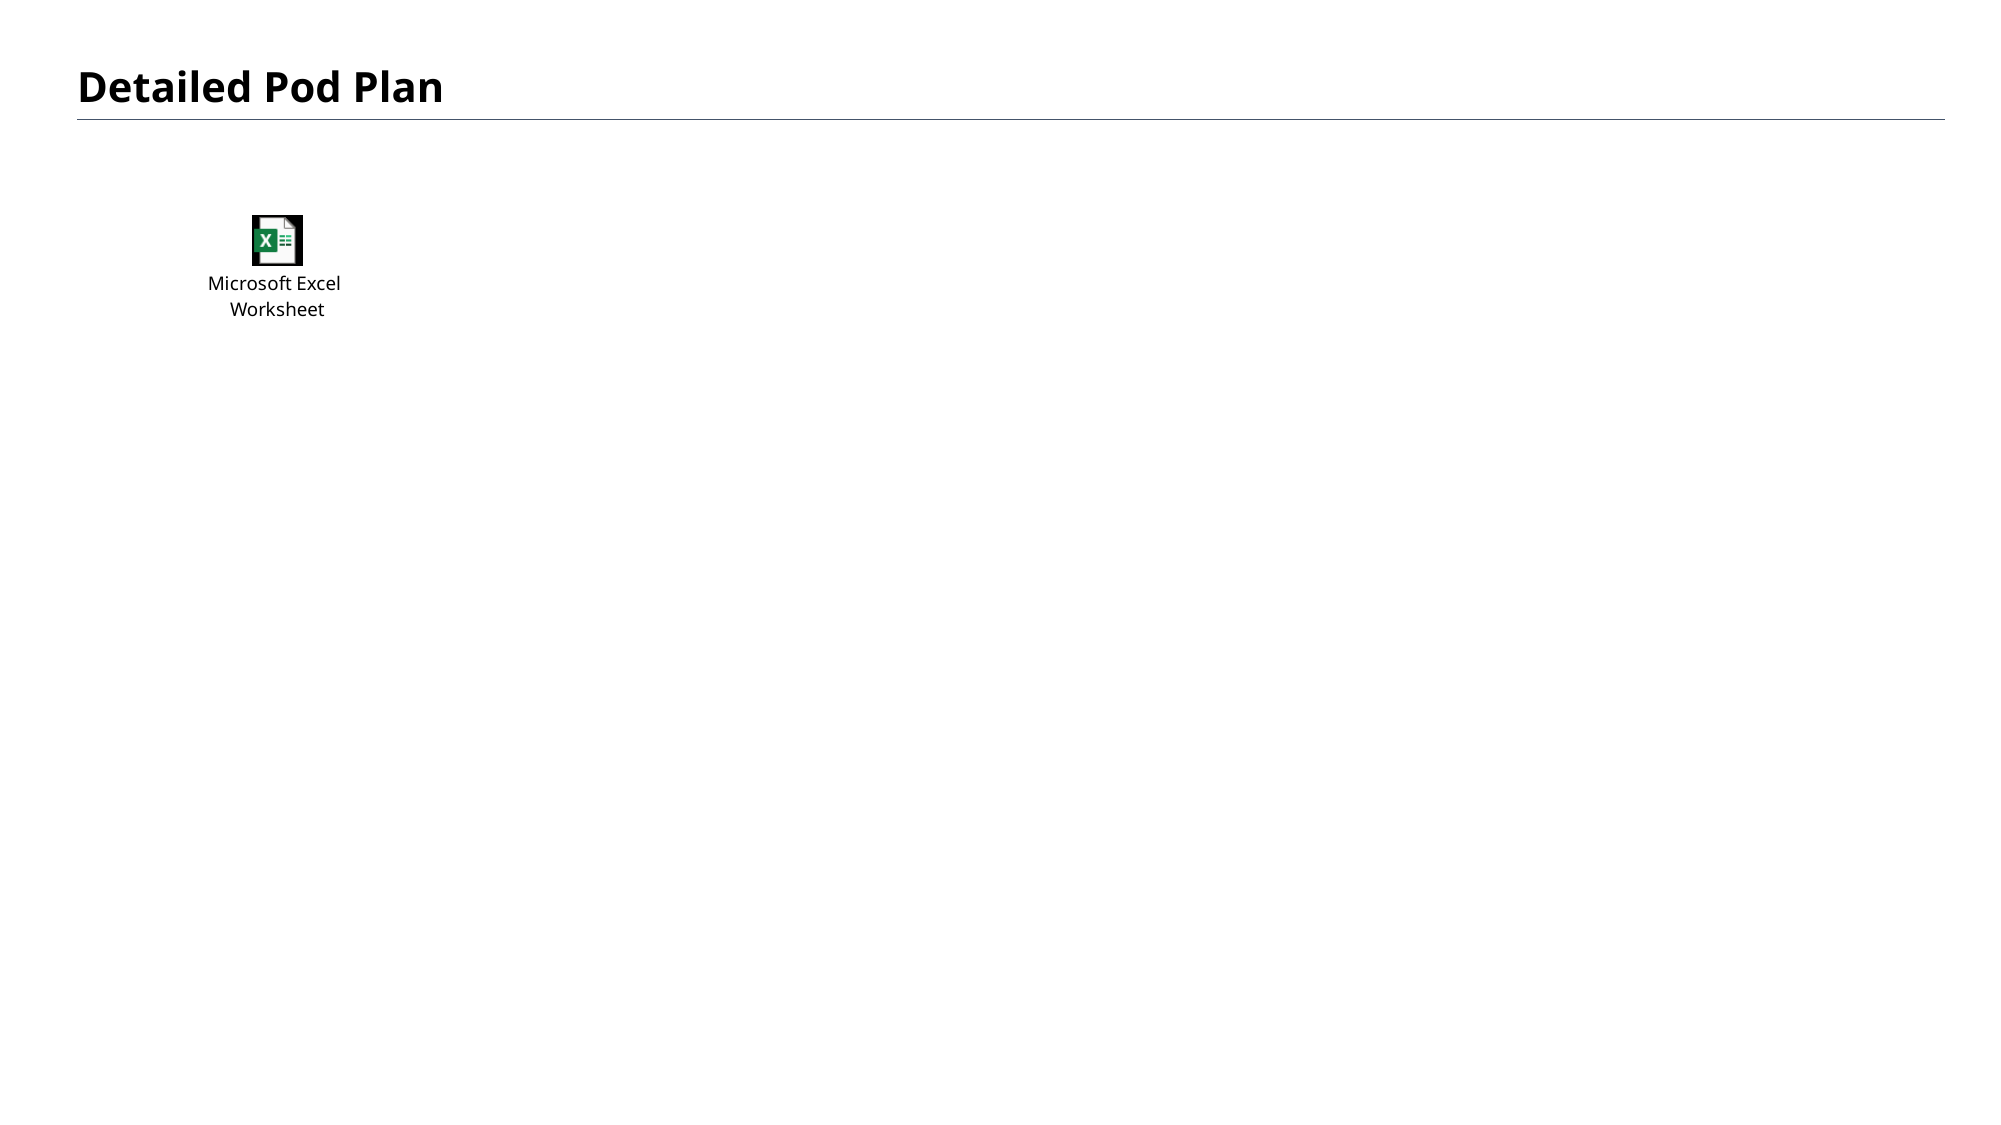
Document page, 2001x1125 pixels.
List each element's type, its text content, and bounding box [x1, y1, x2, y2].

title Detailed Pod Plan [77, 66, 1923, 119]
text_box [201, 215, 353, 349]
